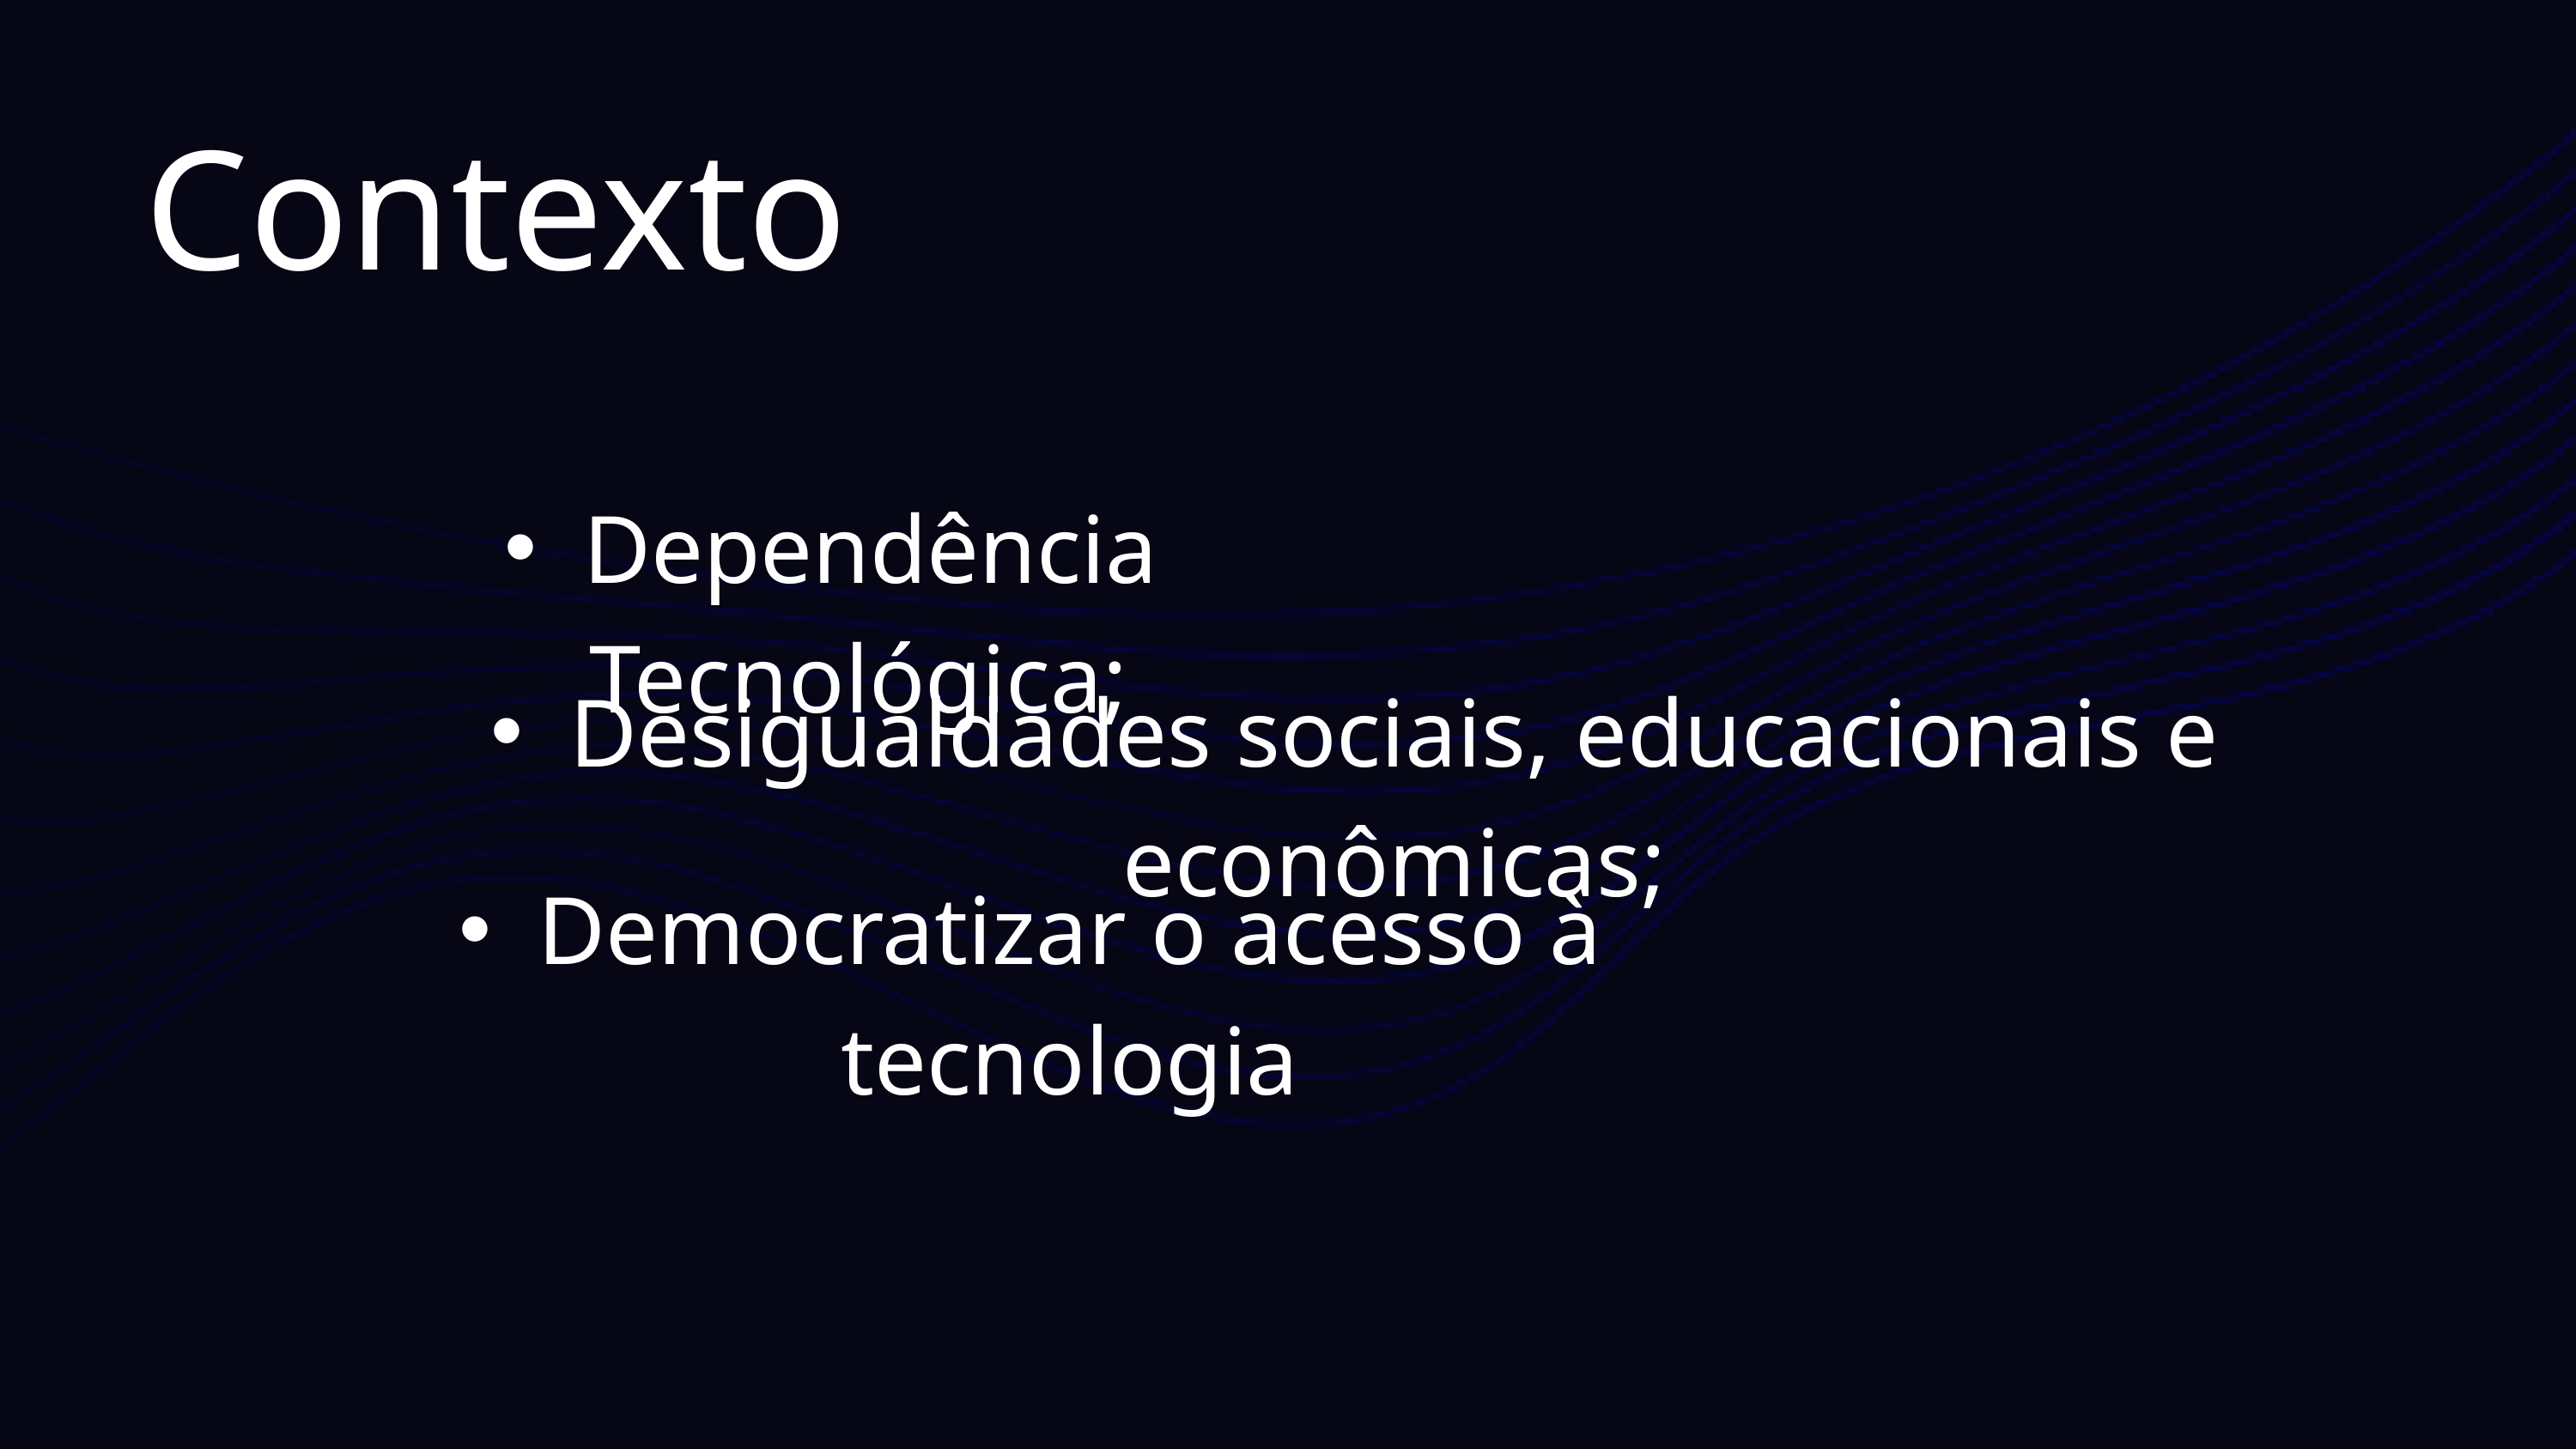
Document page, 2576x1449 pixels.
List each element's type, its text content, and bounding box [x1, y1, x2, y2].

text_box Desigualdades sociais, educacionais e econômicas; [144, 655, 2487, 916]
text_box Democratizar o acesso à tecnologia [144, 852, 1838, 1114]
text_box [0, 47, 2576, 1240]
text_box Contexto [144, 104, 1186, 303]
text_box Dependência Tecnológica; [144, 471, 1439, 655]
